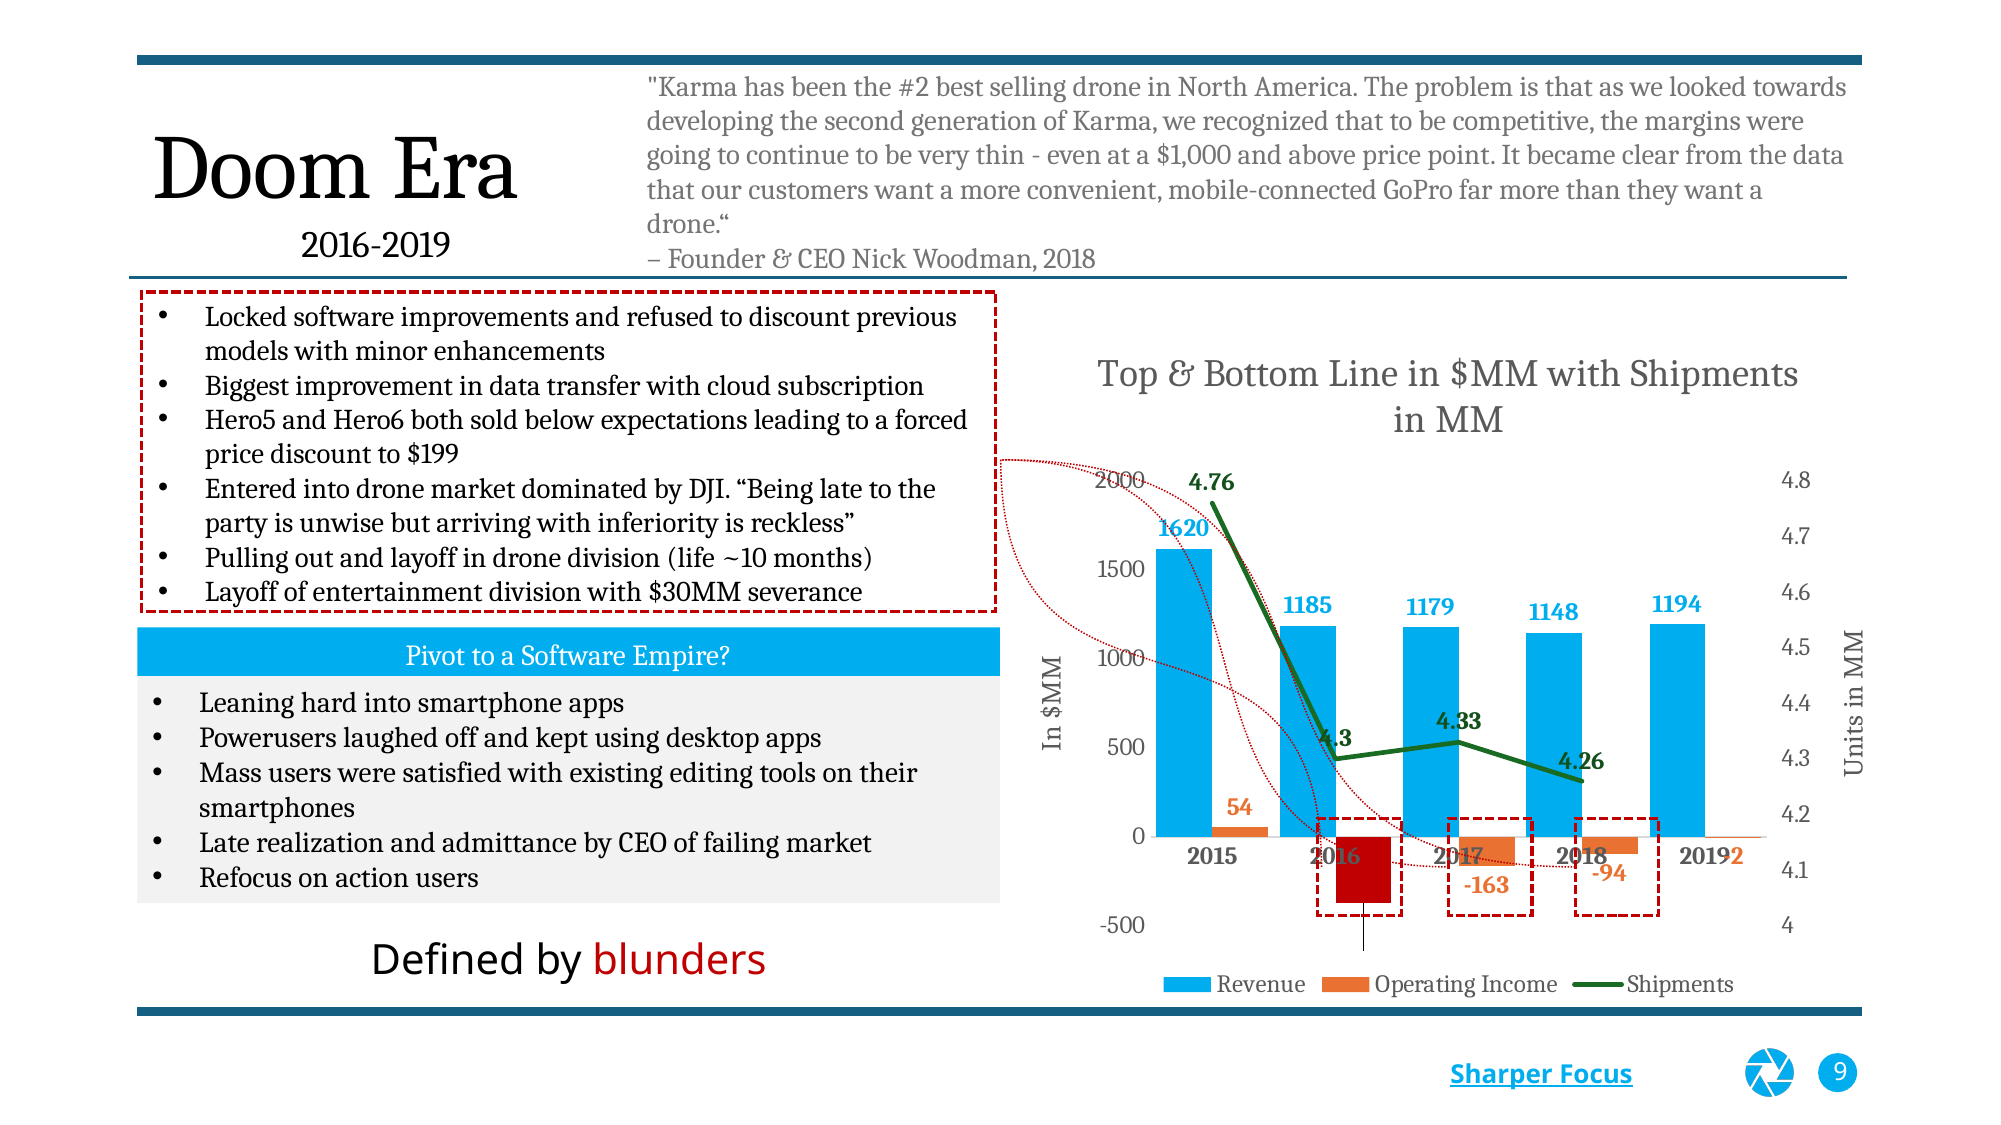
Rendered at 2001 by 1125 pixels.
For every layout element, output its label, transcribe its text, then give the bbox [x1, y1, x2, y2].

text_box "Karma has been the #2 best selling drone in North America. The problem is that as we looked towards developing the second generation of Karma, we recognized that to be competitive, the margins were going to continue to be very thin - even at a $1,000 and above price point. It became clear from the data that our customers want a more convenient, mobile-connected GoPro far more than they want a drone.“ – Founder & CEO Nick Woodman, 2018 [632, 59, 1863, 282]
text_box [140, 290, 997, 613]
chart [999, 316, 1898, 1006]
title Doom Era [137, 59, 632, 276]
text_box Locked software improvements and refused to discount previous models with minor enhancements Biggest improvement in data transfer with cloud subscription Hero5 and Hero6 both sold below expectations leading to a forced price discount to $199 Entered into drone market dominated by DJI. “Being late to the party is unwise but arriving with inferiority is reckless” Pulling out and layoff in drone division (life ~10 months) Layoff of entertainment division with $30MM severance [143, 289, 1006, 615]
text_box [136, 626, 1001, 904]
text_box Defined by blunders [137, 925, 999, 991]
slide_number 9 [1412, 1042, 1863, 1103]
text_box 2016-2019 [137, 212, 615, 273]
